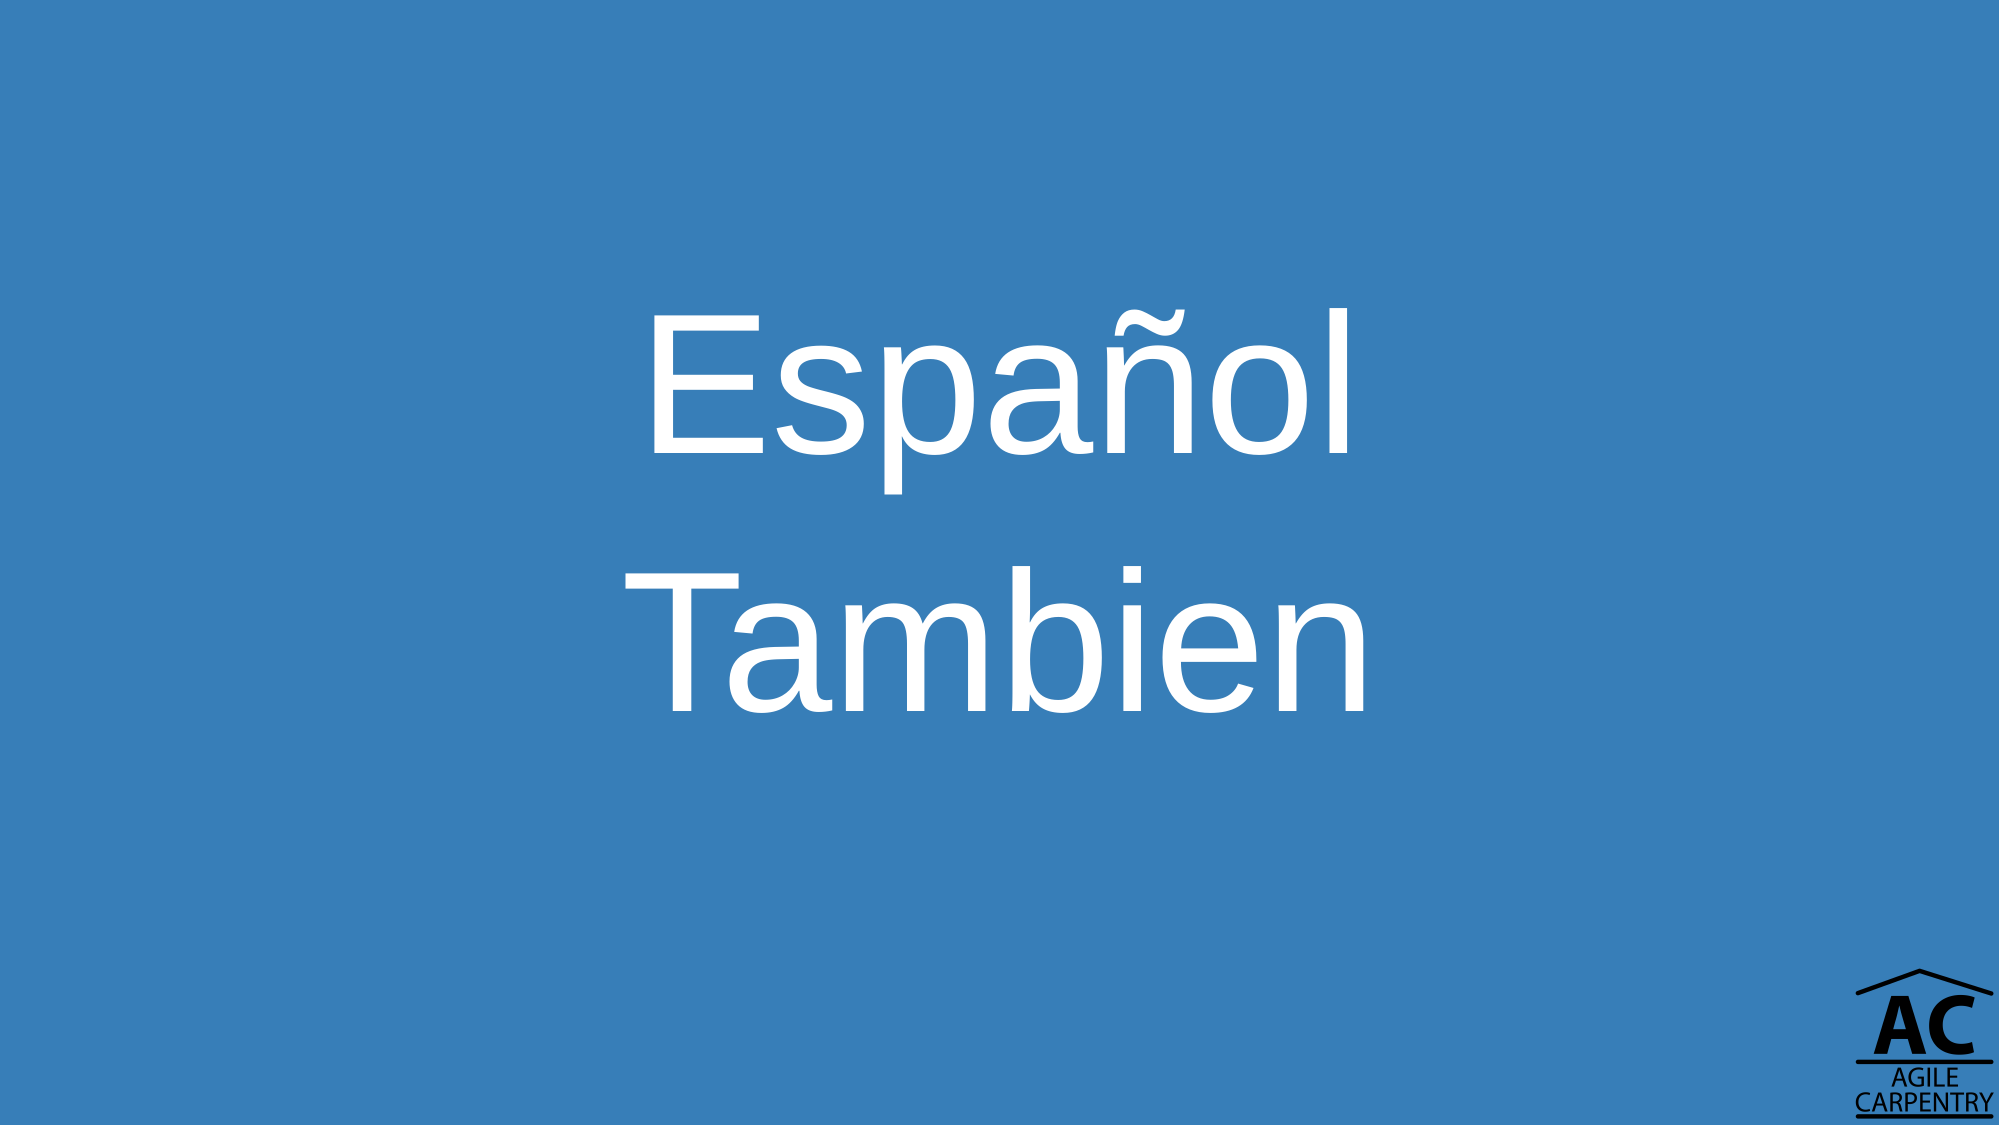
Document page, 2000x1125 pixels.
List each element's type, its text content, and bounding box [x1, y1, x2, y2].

picture [1849, 968, 2000, 1119]
list Español Tambien [0, 263, 2000, 750]
